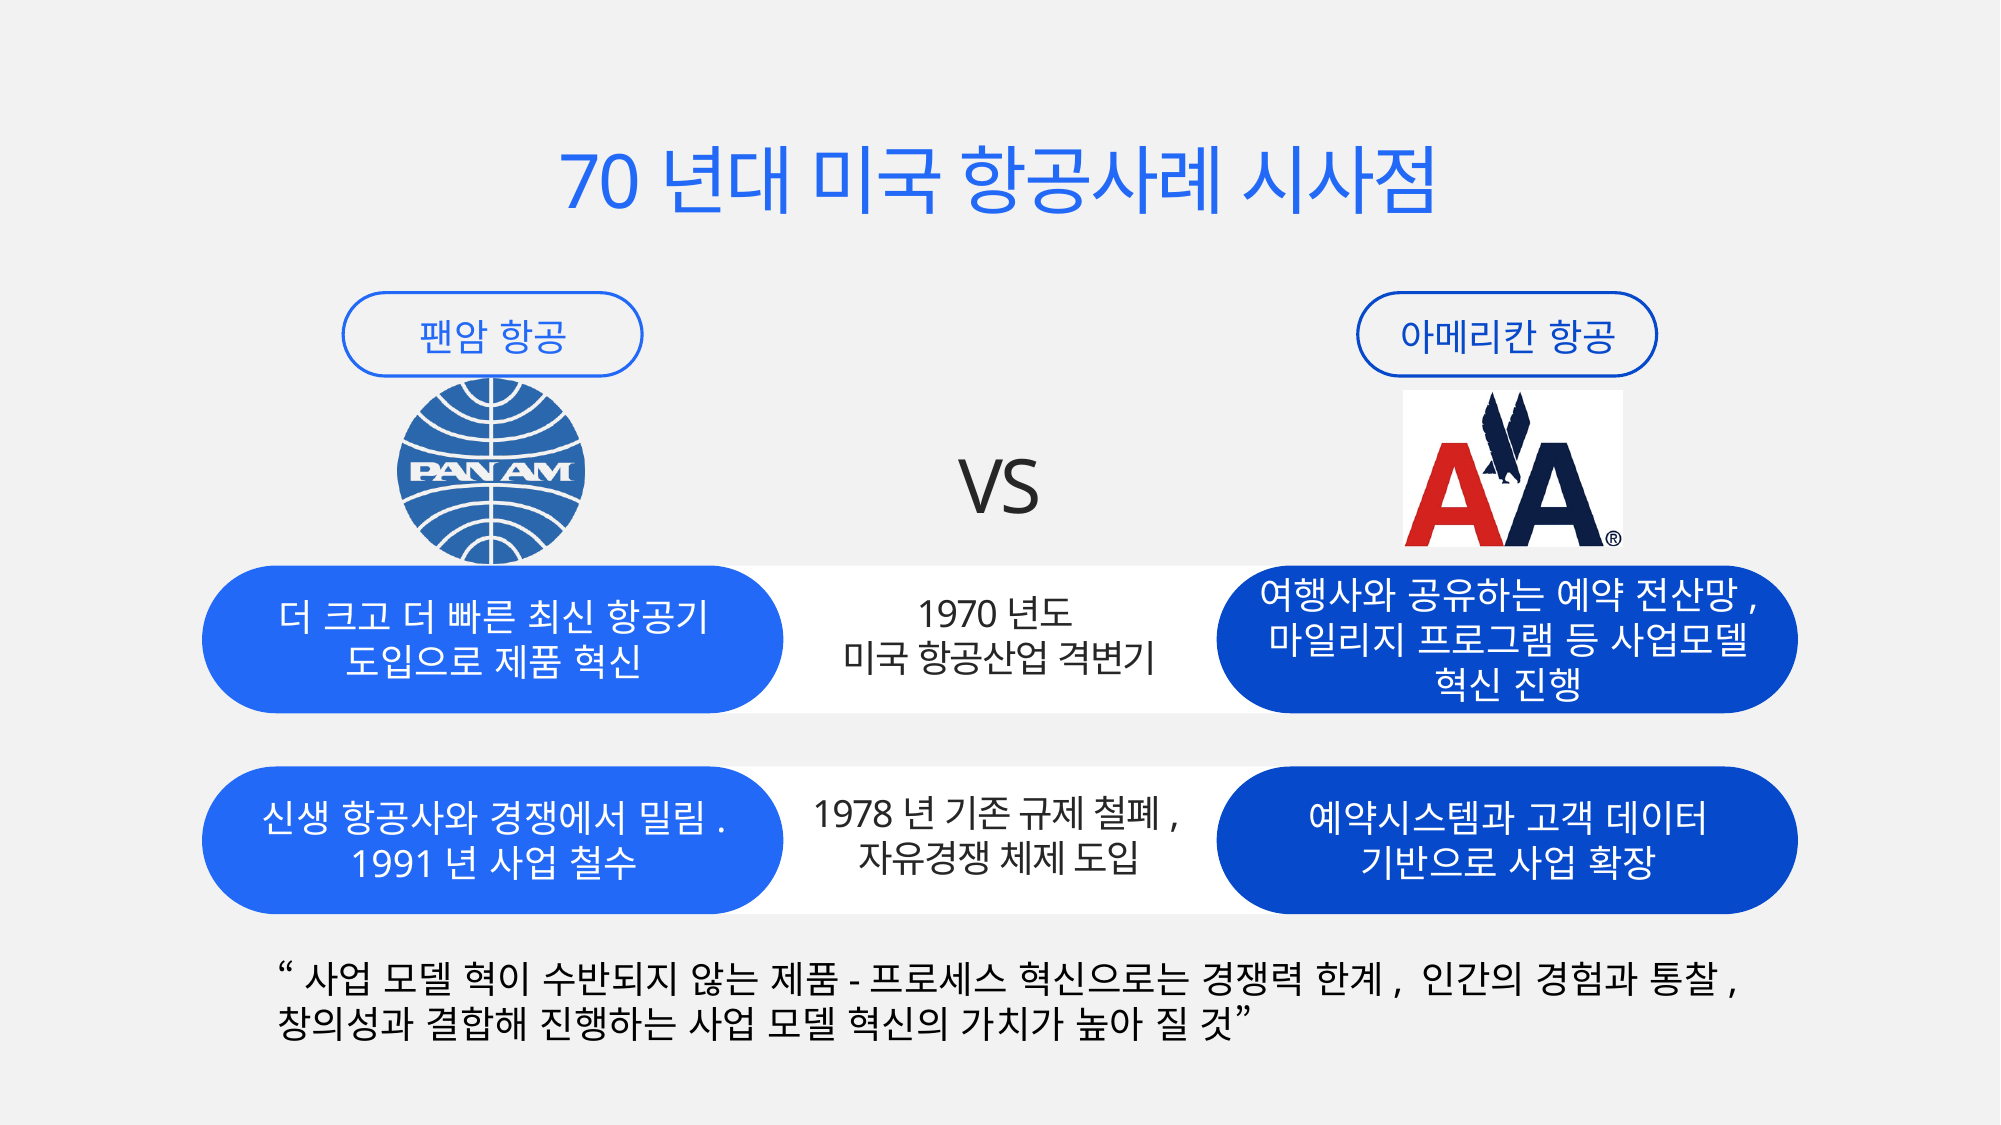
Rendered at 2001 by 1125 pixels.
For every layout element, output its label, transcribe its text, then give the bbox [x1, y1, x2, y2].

text_box 더 크고 더 빠른 최신 항공기 도입으로 제품 혁신 [200, 564, 785, 715]
text_box 1970년도 미국 항공산업 격변기 [842, 589, 1158, 680]
text_box 1978년 기존 규제 철폐, 자유경쟁 체제 도입 [812, 790, 1188, 881]
text_box “사업 모델 혁이 수반되지 않는 제품-프로세스 혁신으로는 경쟁력 한계, 인간의 경험과 통찰,창의성과 결합해 진행하는 사업 모델 혁신의 가치가 높아 질 것” [262, 948, 1738, 1054]
text_box [721, 564, 1279, 715]
picture [397, 377, 585, 564]
text_box 예약시스템과 고객 데이터 기반으로 사업 확장 [1215, 764, 1800, 916]
text_box 아메리칸 항공 [1356, 291, 1659, 378]
text_box 여행사와 공유하는 예약 전산망, 마일리지 프로그램 등 사업모델 혁신 진행 [1215, 564, 1800, 715]
text_box 70년대 미국 항공사례 시사점 [558, 133, 1442, 224]
text_box [713, 764, 1287, 916]
text_box 팬암 항공 [341, 291, 644, 378]
picture [1403, 389, 1624, 548]
text_box VS [958, 438, 1042, 529]
text_box 신생 항공사와 경쟁에서 밀림. 1991년 사업 철수 [200, 764, 785, 916]
